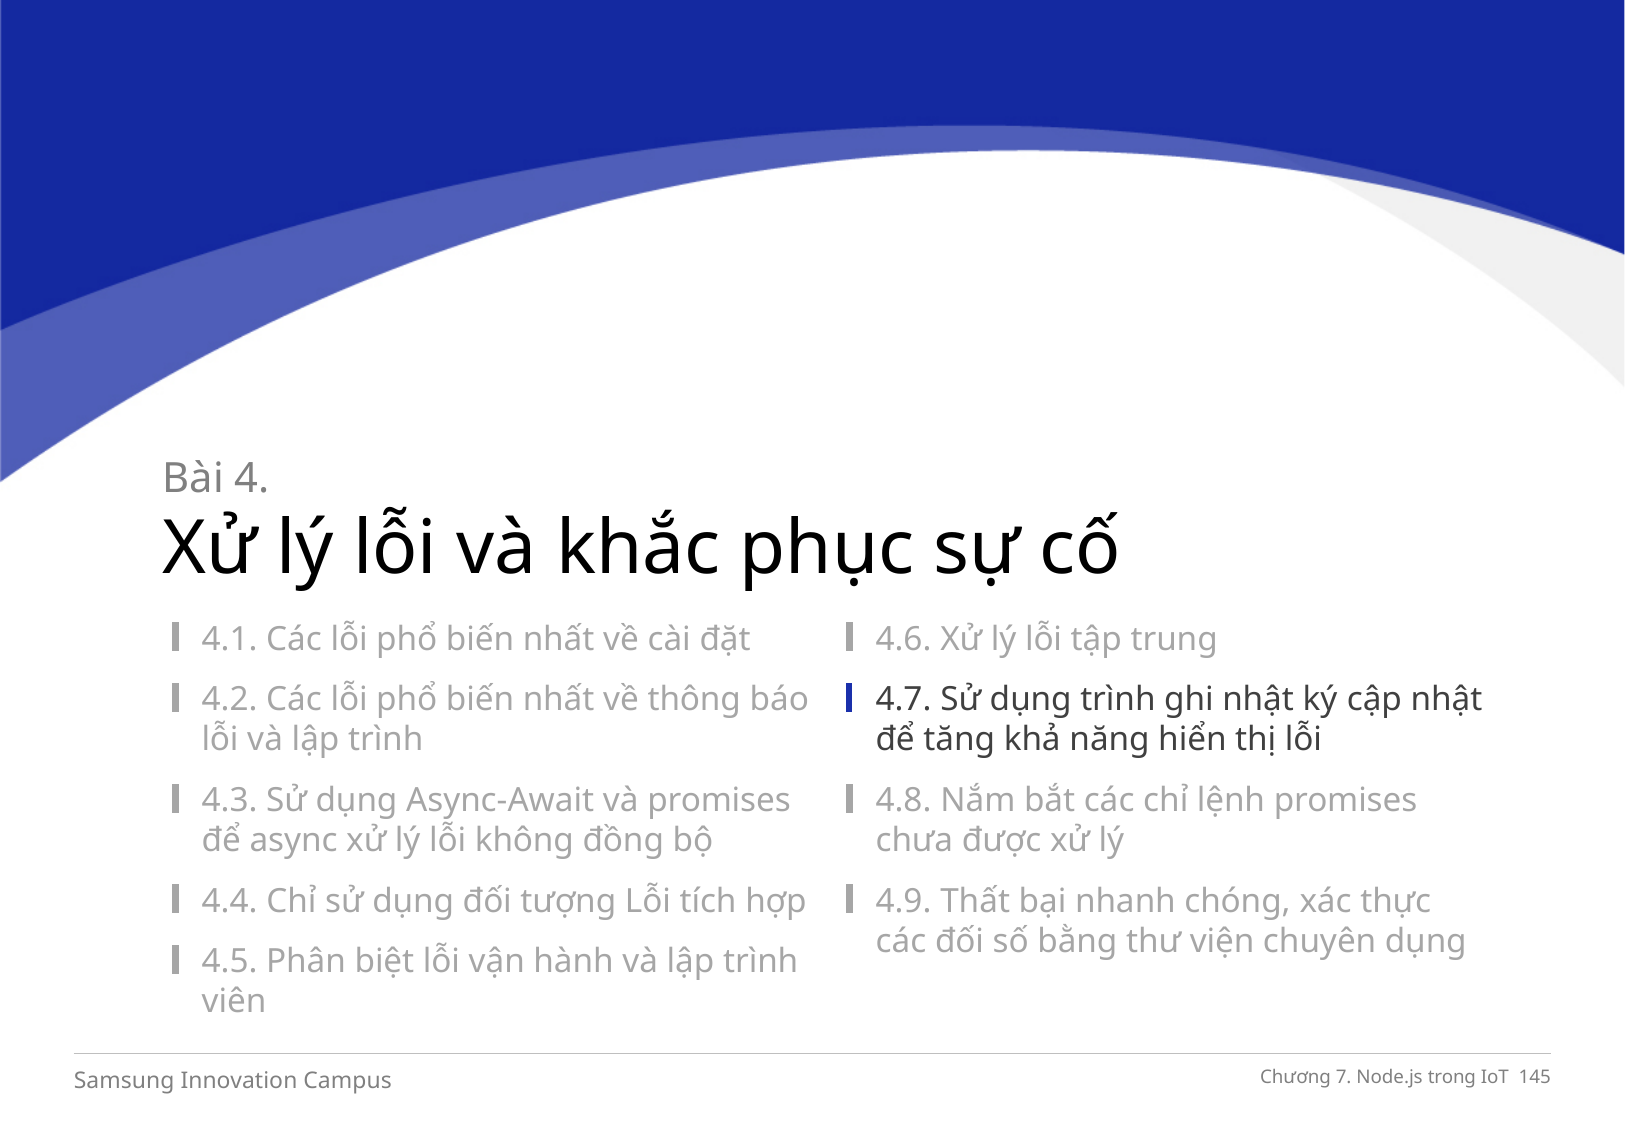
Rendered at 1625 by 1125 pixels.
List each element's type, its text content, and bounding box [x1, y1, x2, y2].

picture [0, 0, 1625, 1125]
text_box Xử lý lỗi và khắc phục sự cố [161, 497, 1532, 590]
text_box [172, 616, 1487, 1040]
text_box Bài 4. [161, 450, 1062, 502]
